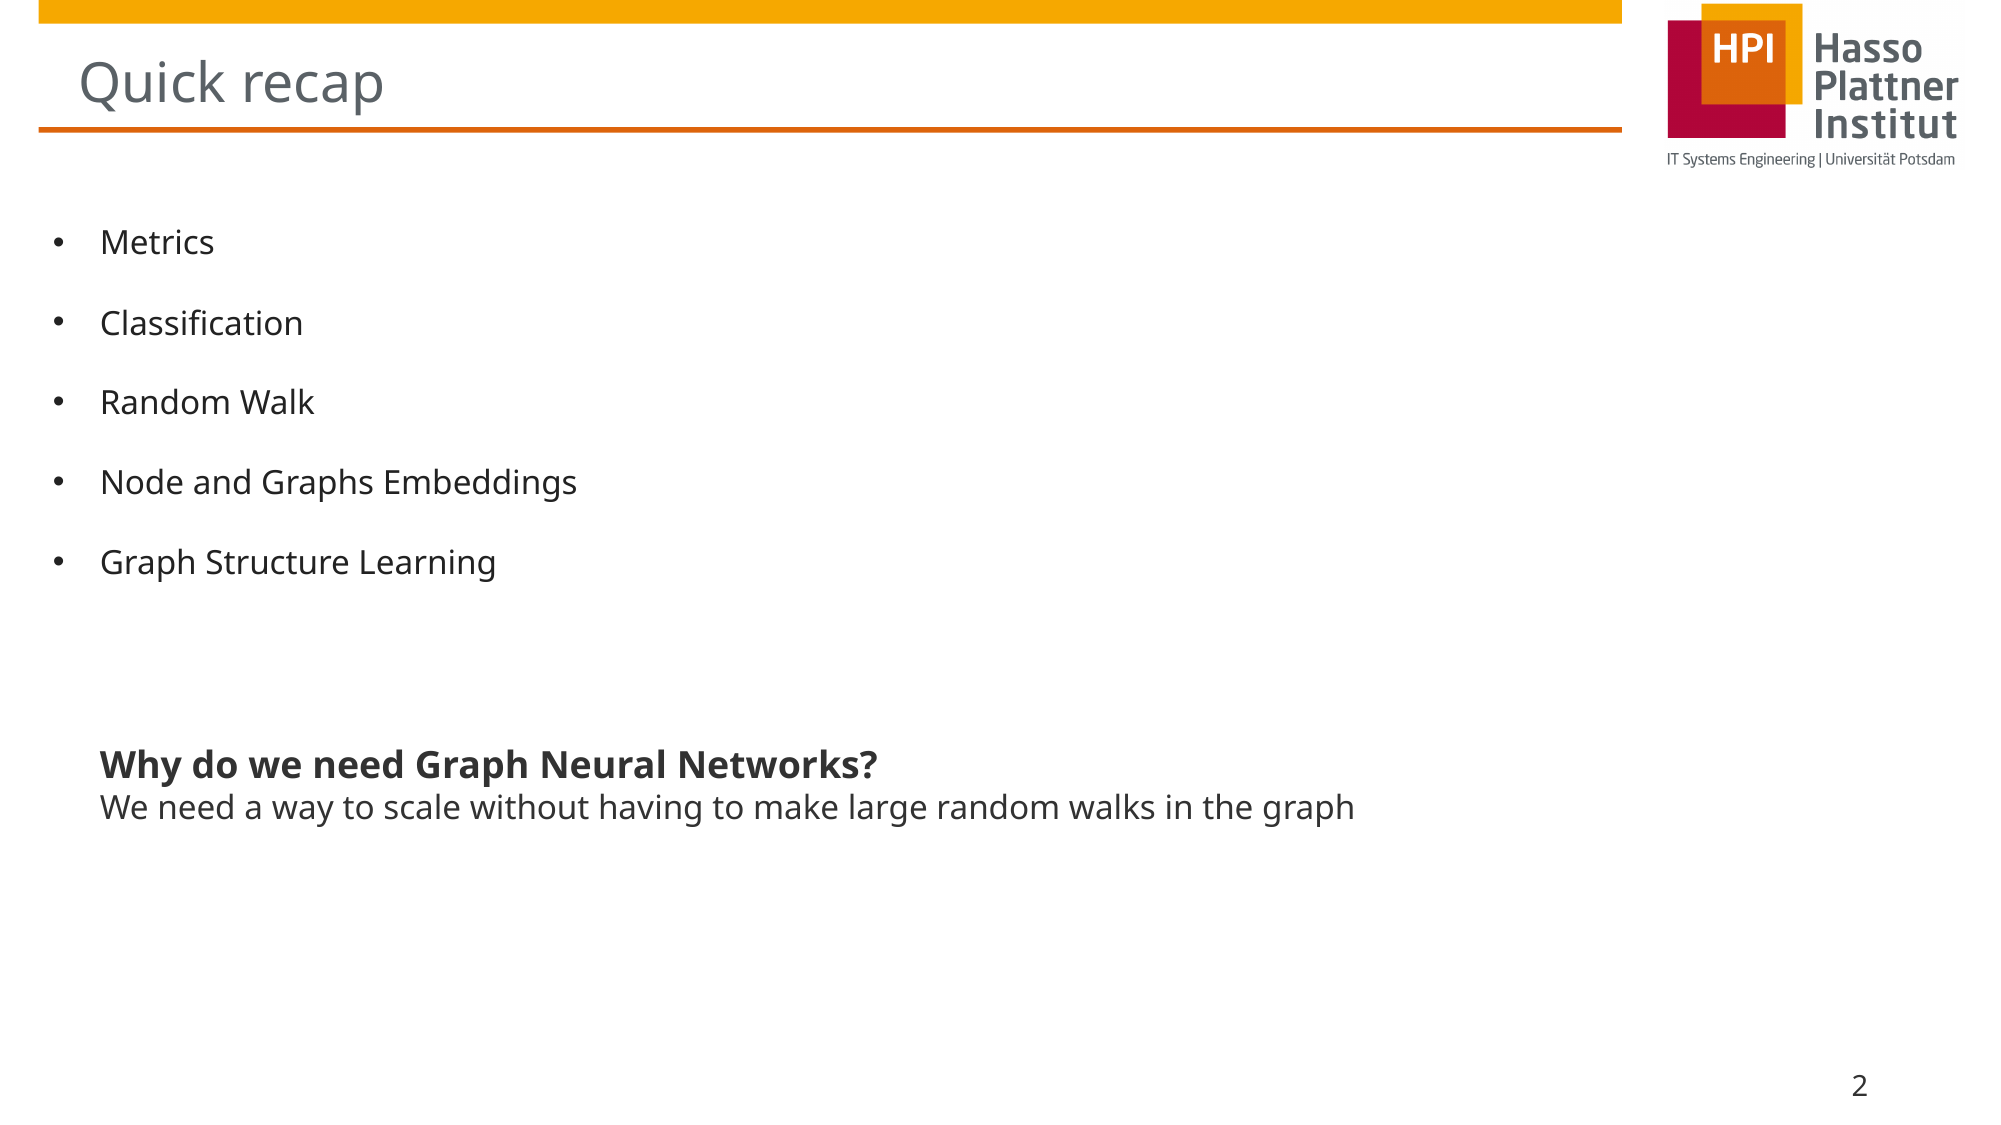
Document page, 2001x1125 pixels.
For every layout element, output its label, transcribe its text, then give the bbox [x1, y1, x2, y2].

slide_number 2 [1834, 1064, 1961, 1107]
text_box Why do we need Graph Neural Networks? We need a way to scale without having to make large random walks in the graph [84, 733, 1898, 874]
title Quick recap [78, 23, 1583, 115]
picture [1664, 0, 1965, 170]
text_box Metrics Classification Random Walk Node and Graphs Embeddings Graph Structure Learning [38, 174, 1109, 669]
